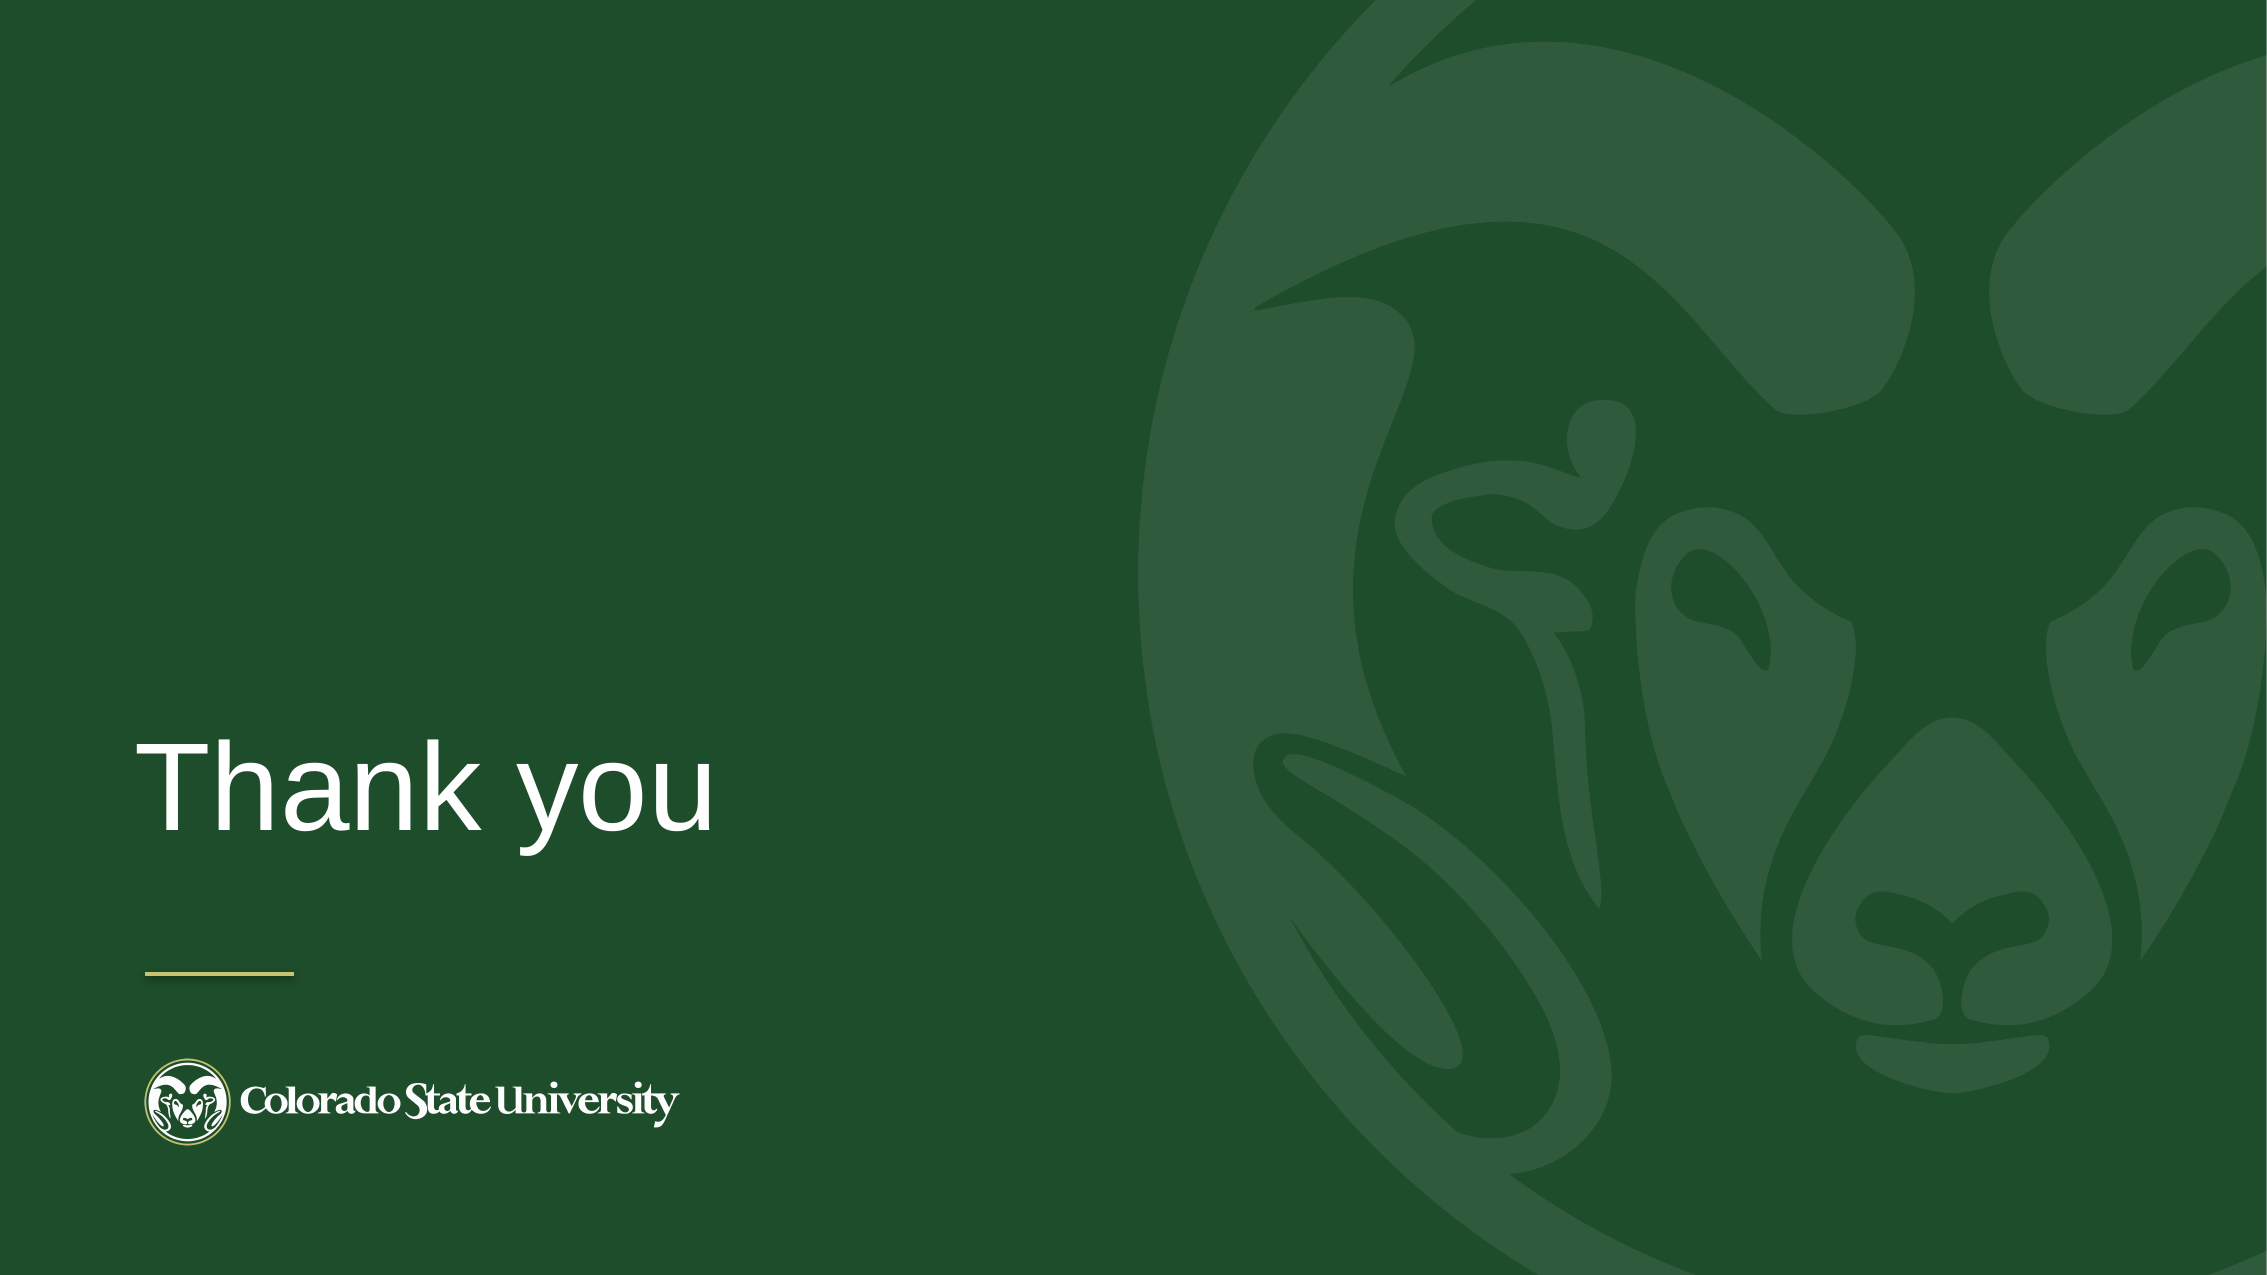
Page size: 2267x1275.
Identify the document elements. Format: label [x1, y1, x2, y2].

picture [124, 1036, 702, 1166]
